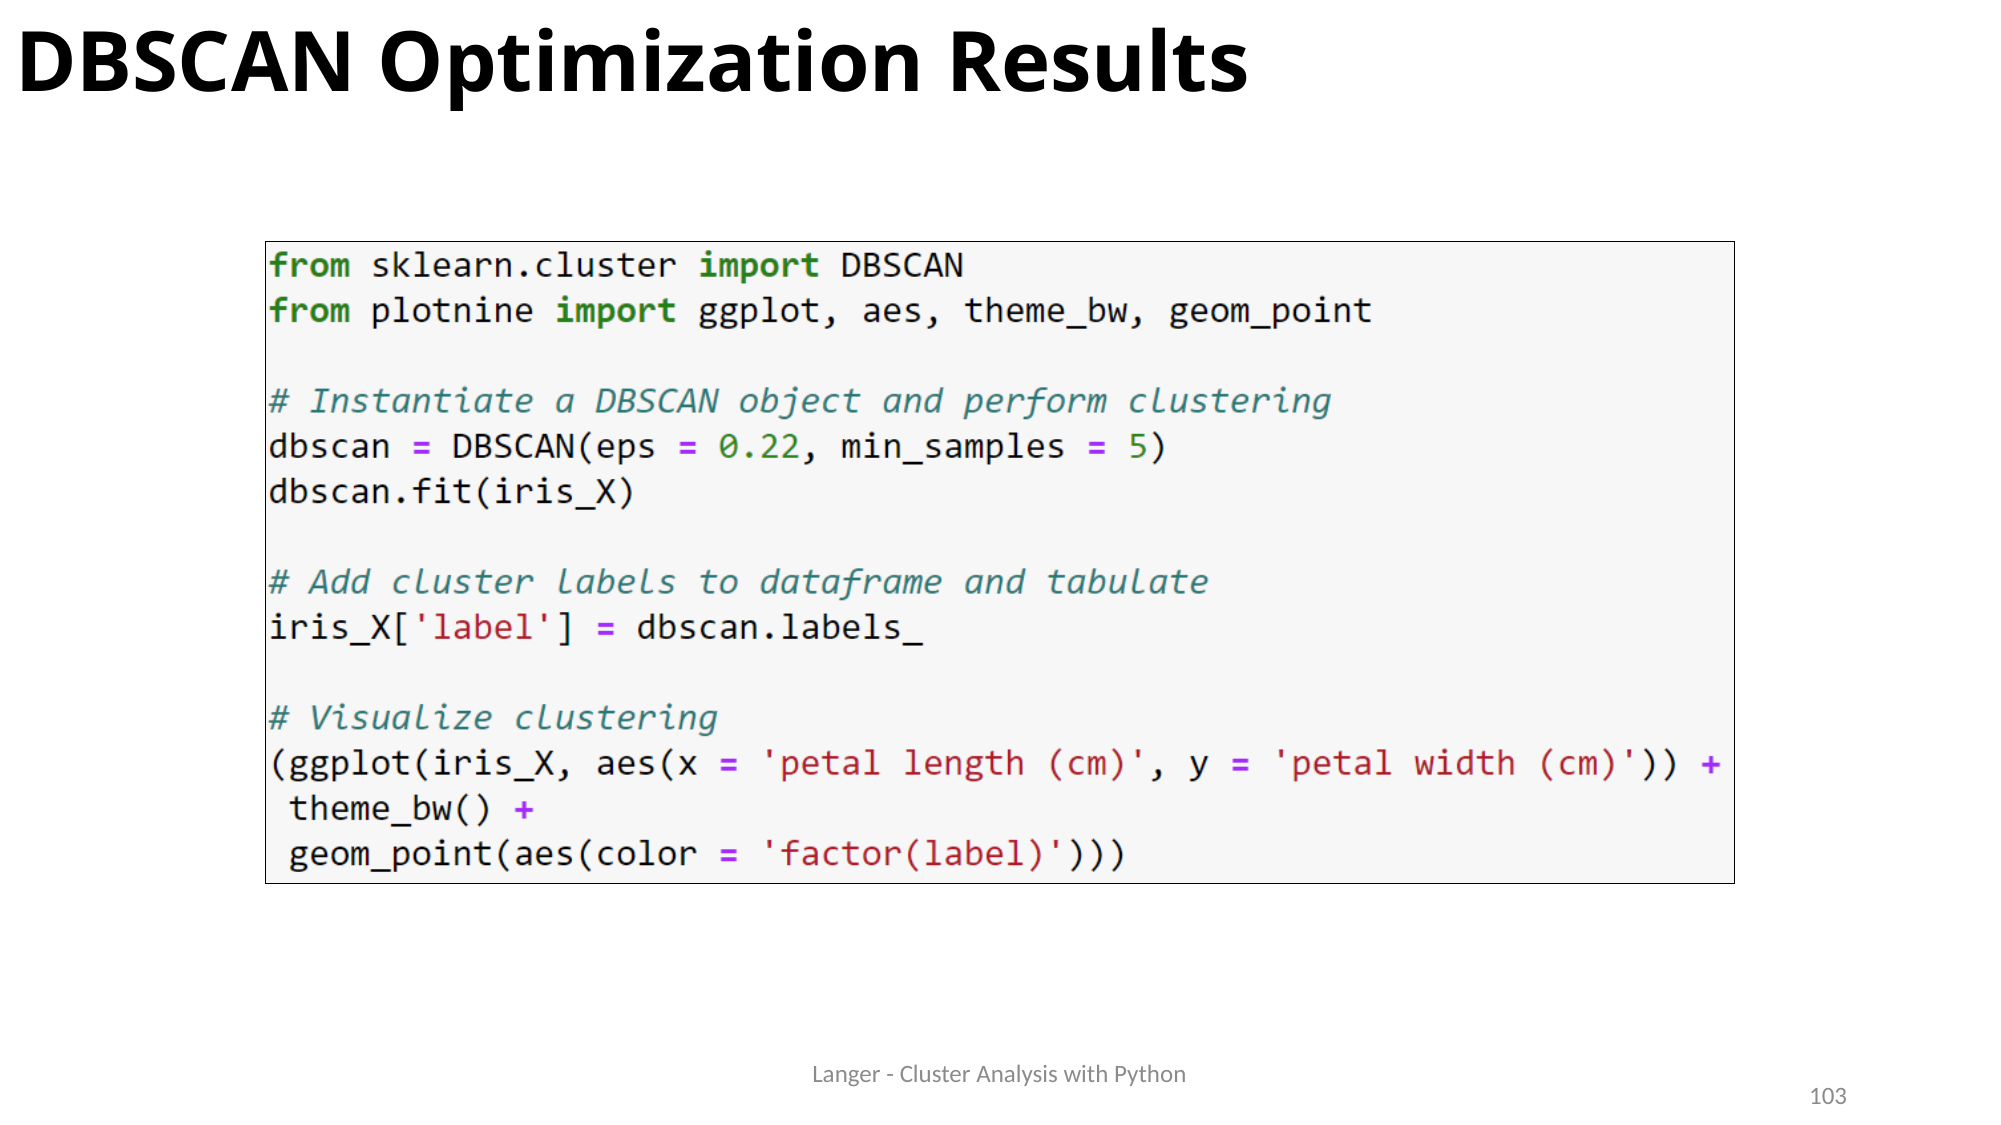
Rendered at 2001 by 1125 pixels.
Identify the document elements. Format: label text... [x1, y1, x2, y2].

title DBSCAN Optimization Results [0, 3, 1597, 128]
picture [265, 241, 1735, 884]
footer Langer - Cluster Analysis with Python [662, 1042, 1338, 1103]
slide_number 103 [1412, 1064, 1863, 1125]
